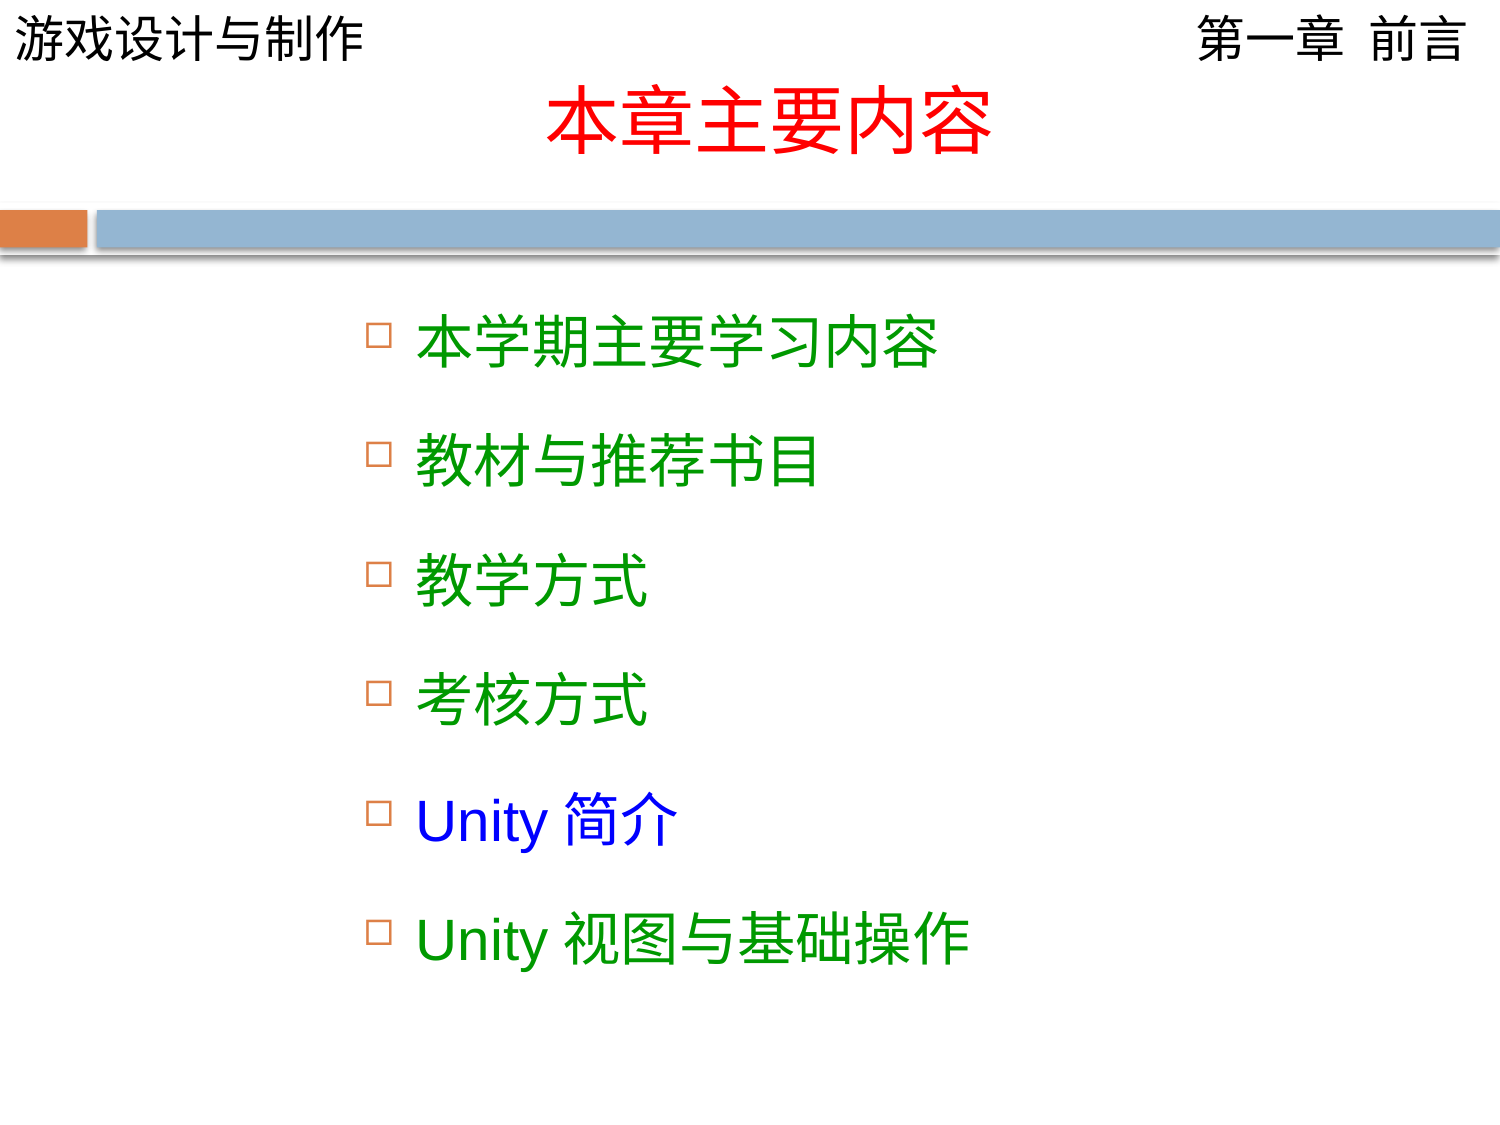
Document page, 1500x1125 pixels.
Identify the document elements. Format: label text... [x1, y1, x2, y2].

slide_number [0, 208, 88, 249]
list 本学期主要学习内容 教材与推荐书目 教学方式 考核方式 Unity简介 Unity视图与基础操作 [348, 262, 1341, 1000]
title 本章主要内容 [100, 37, 1438, 200]
